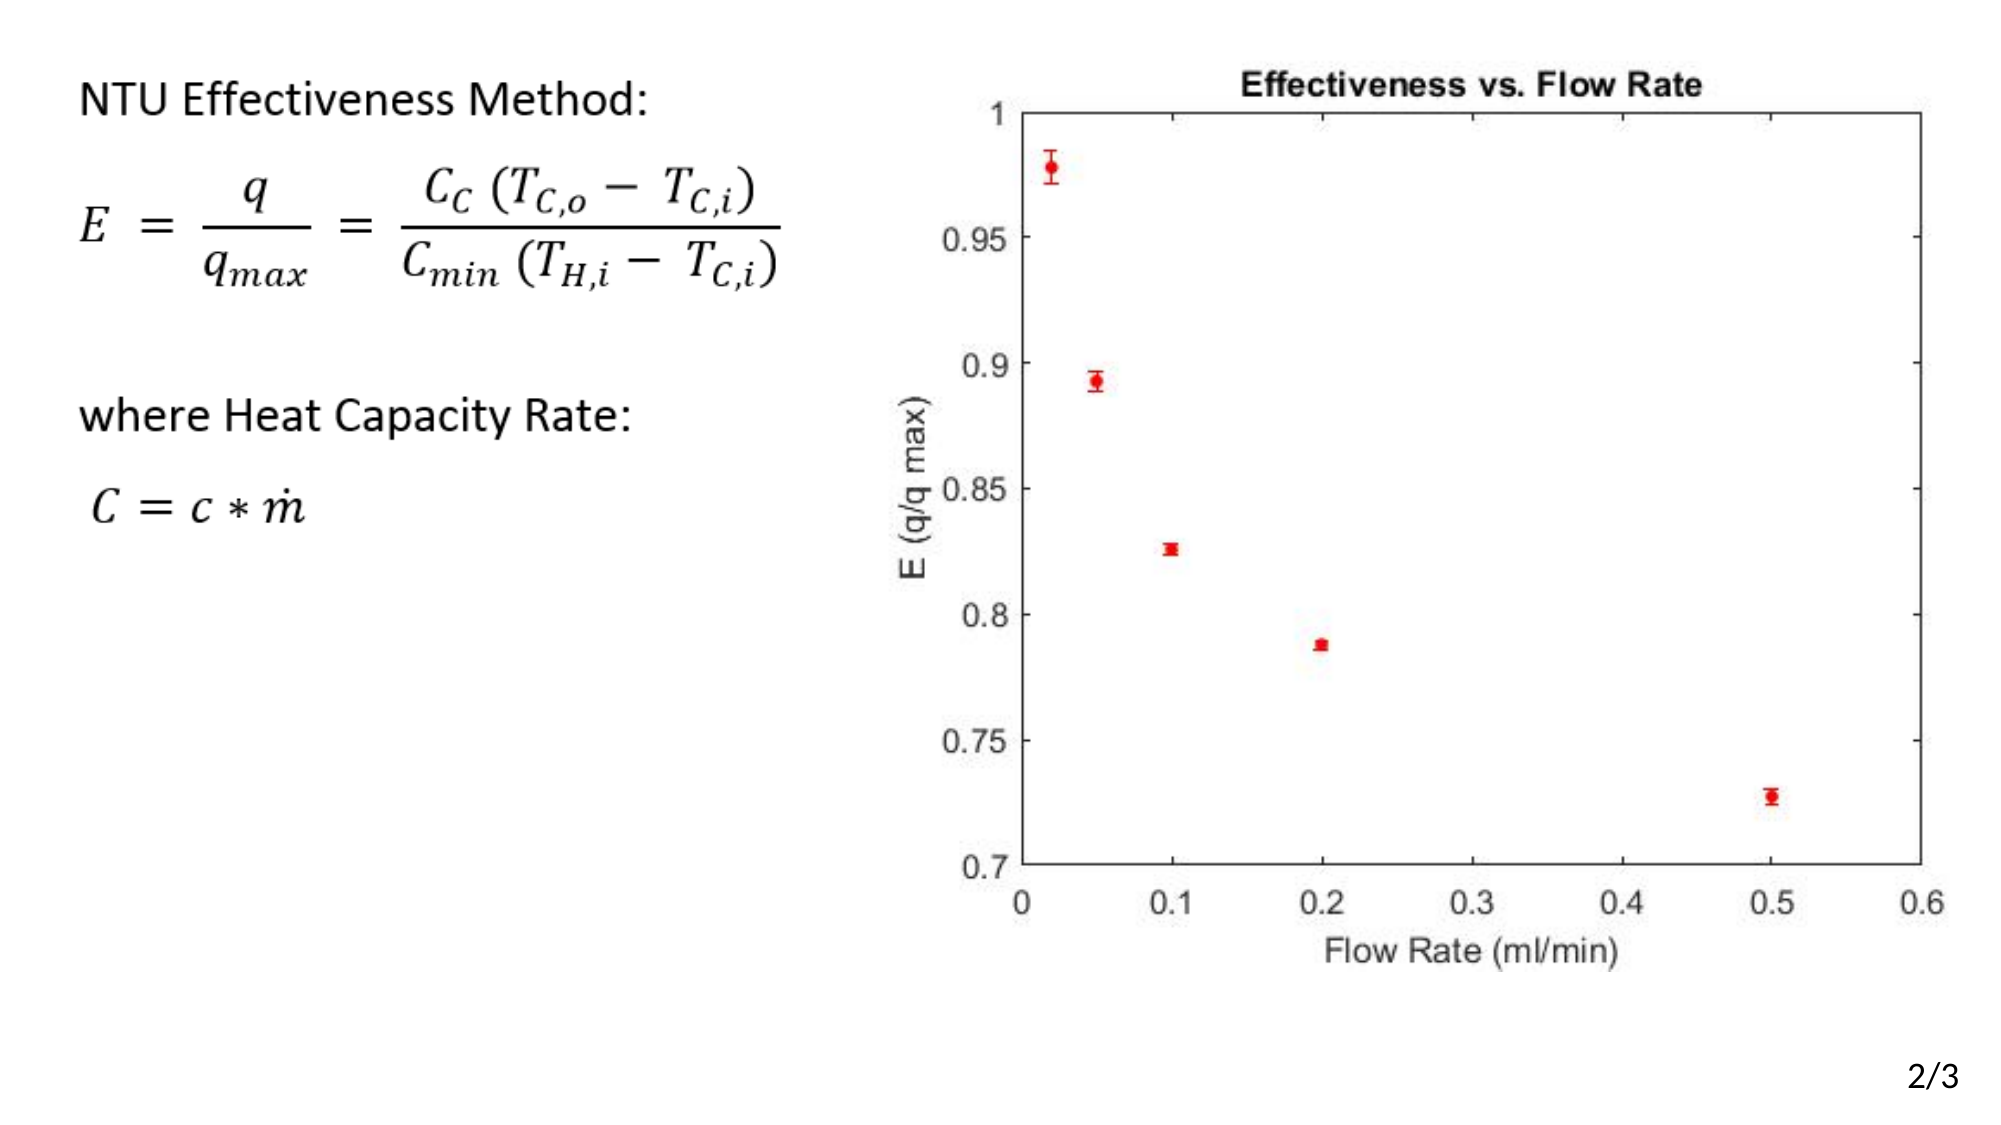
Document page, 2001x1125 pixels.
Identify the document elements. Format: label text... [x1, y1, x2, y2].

picture [872, 44, 2000, 972]
picture [54, 44, 833, 554]
text_box 2/3 [1892, 1043, 1975, 1104]
